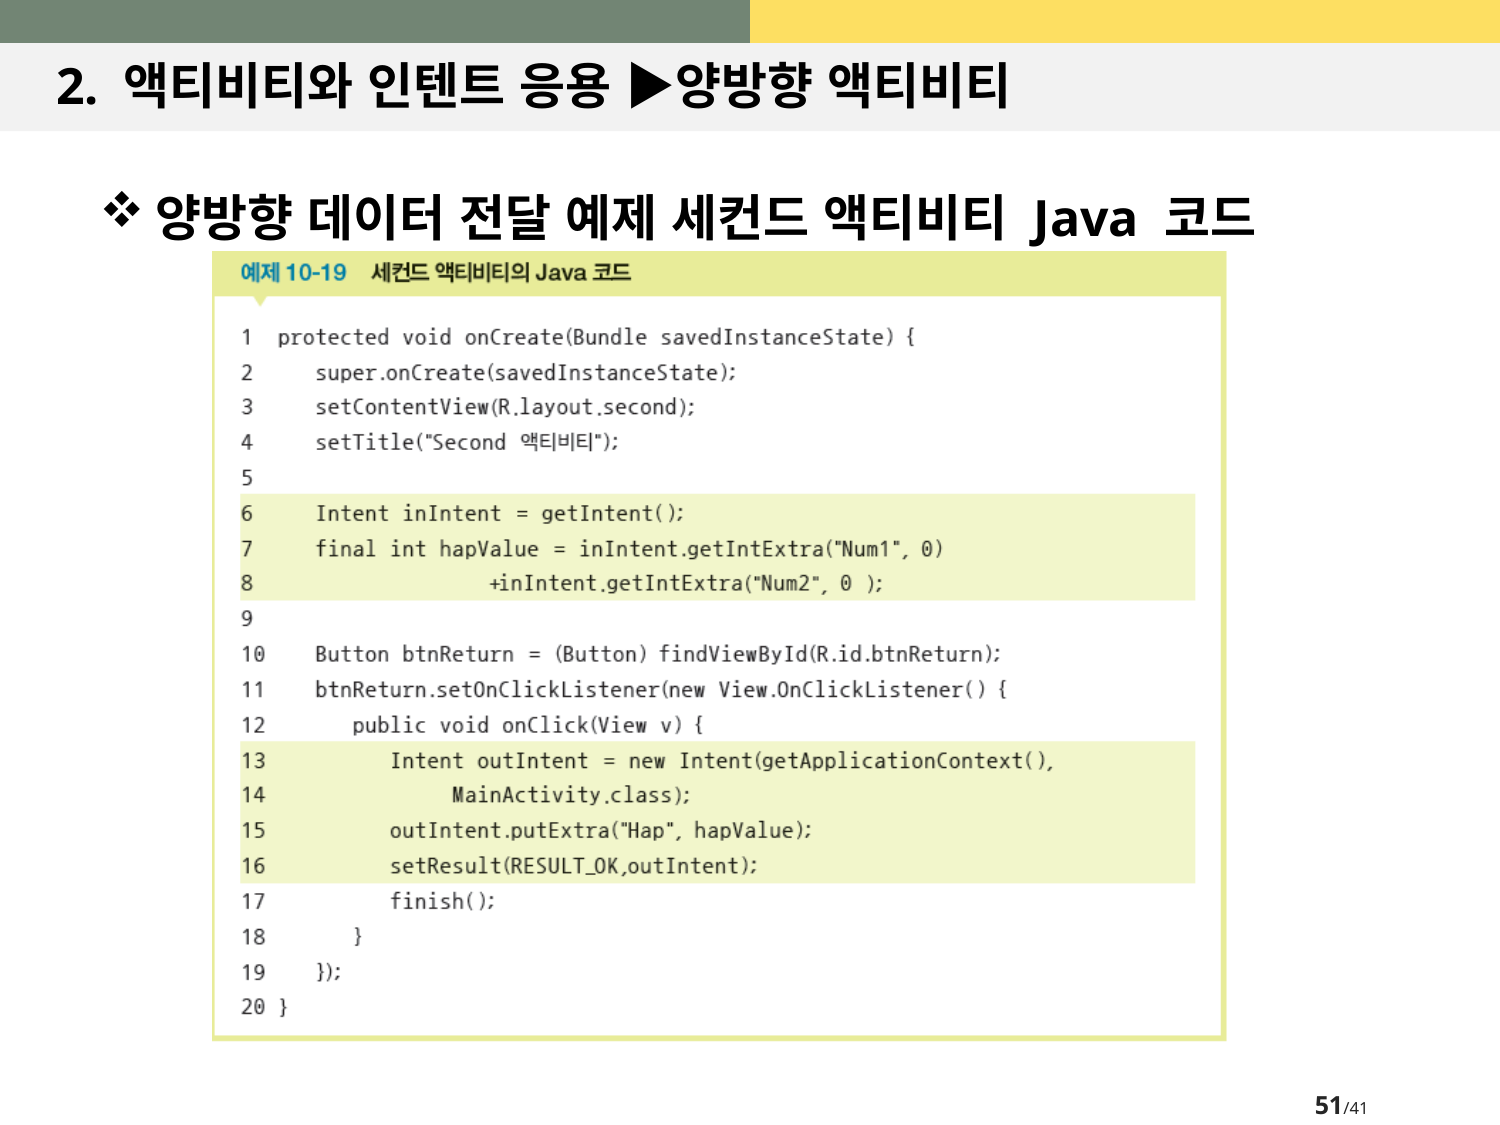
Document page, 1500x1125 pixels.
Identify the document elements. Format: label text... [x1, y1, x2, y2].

list 양방향 데이터 전달 예제 세컨드 액티비티 Java 코드 [41, 172, 1459, 1048]
picture [212, 251, 1232, 1047]
title 2. 액티비티와 인텐트 응용 ▶양방향 액티비티 [41, 42, 1459, 128]
